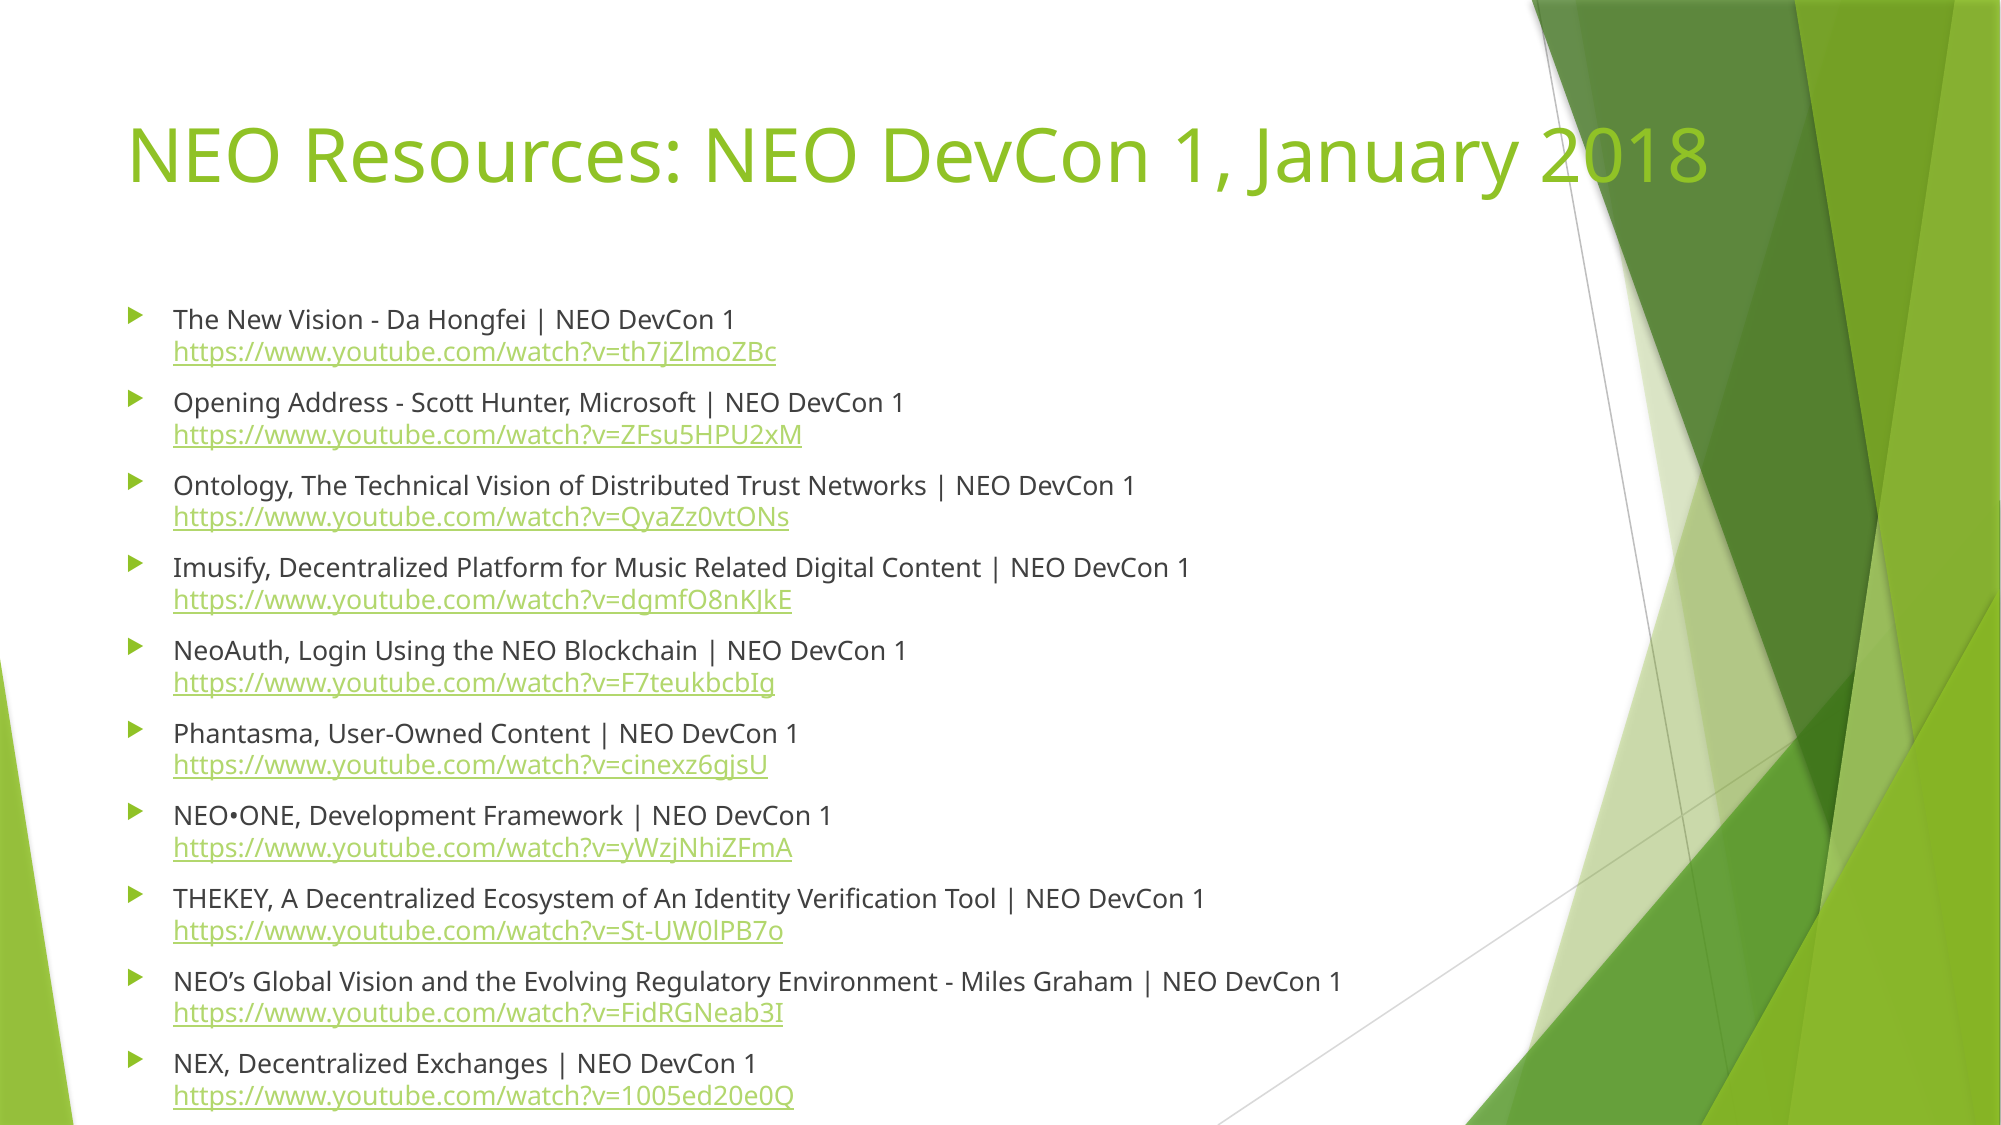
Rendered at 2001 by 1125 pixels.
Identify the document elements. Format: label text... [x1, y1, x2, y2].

title NEO Resources: NEO DevCon 1, January 2018 [111, 99, 1802, 268]
list The New Vision - Da Hongfei | NEO DevCon 1 https://www.youtube.com/watch?v=th7jZlmoZBc Opening Address - Scott Hunter, Microsoft | NEO DevCon 1 https://www.youtube.com/watch?v=ZFsu5HPU2xM Ontology, The Technical Vision of Distributed Trust Networks | NEO DevCon 1 https://www.youtube.com/watch?v=QyaZz0vtONs Imusify, Decentralized Platform for Music Related Digital Content | NEO DevCon 1 https://www.youtube.com/watch?v=dgmfO8nKJkE NeoAuth, Login Using the NEO Blockchain | NEO DevCon 1 https://www.youtube.com/watch?v=F7teukbcbIg Phantasma, User-Owned Content | NEO DevCon 1 https://www.youtube.com/watch?v=cinexz6gjsU NEO•ONE, Development Framework | NEO DevCon 1 https://www.youtube.com/watch?v=yWzjNhiZFmA THEKEY, A Decentralized Ecosystem of An Identity Verification Tool | NEO DevCon 1 https://www.youtube.com/watch?v=St-UW0lPB7o NEO’s Global Vision and the Evolving Regulatory Environment - Miles Graham | NEO DevCon 1 https://www.youtube.com/watch?v=FidRGNeab3I NEX, Decentralized Exchanges | NEO DevCon 1 https://www.youtube.com/watch?v=1005ed20e0Q [111, 295, 1802, 1125]
